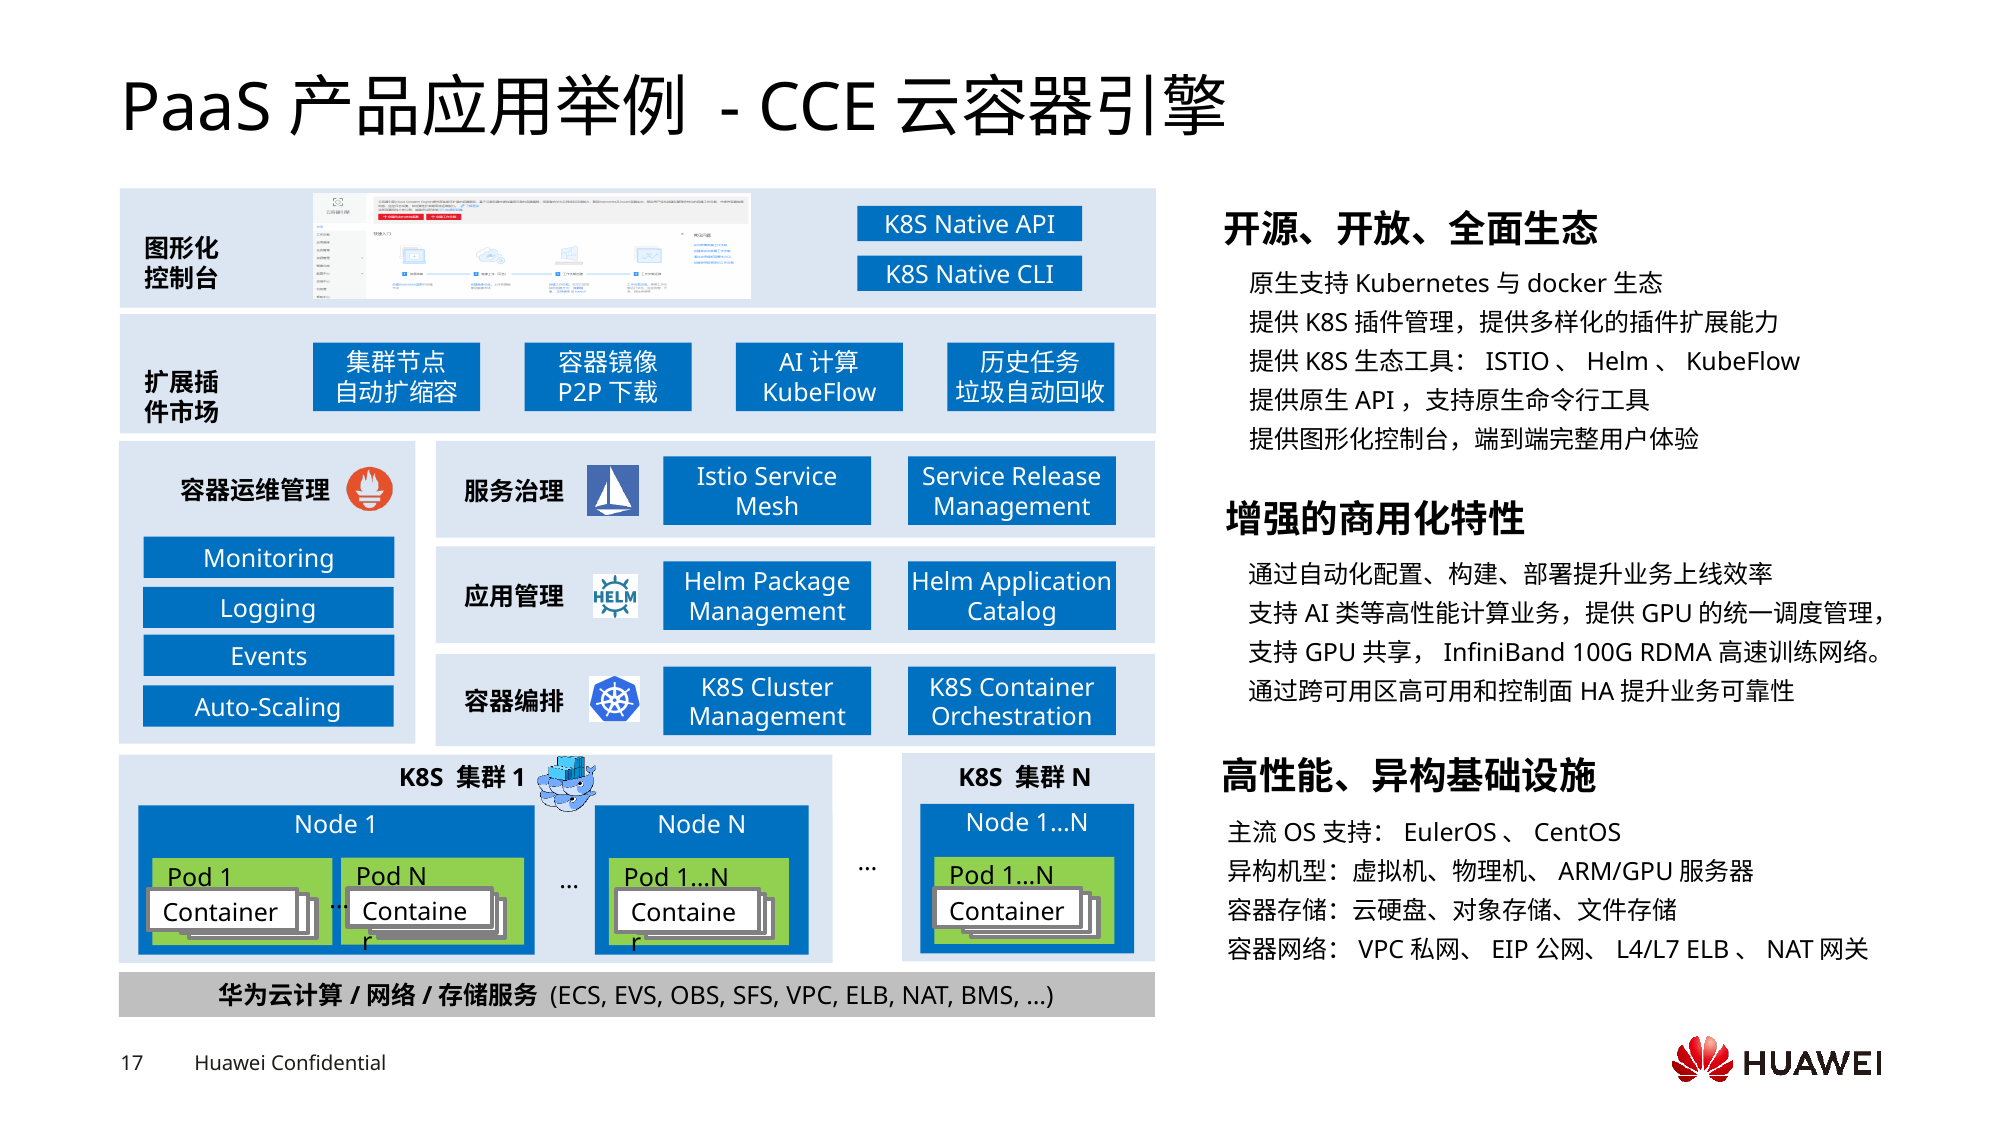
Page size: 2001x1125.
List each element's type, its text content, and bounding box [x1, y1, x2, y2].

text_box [1220, 204, 1884, 966]
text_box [118, 188, 1156, 1018]
title PaaS产品应用举例 - CCE云容器引擎 [120, 73, 1880, 155]
picture [1672, 1036, 1881, 1082]
